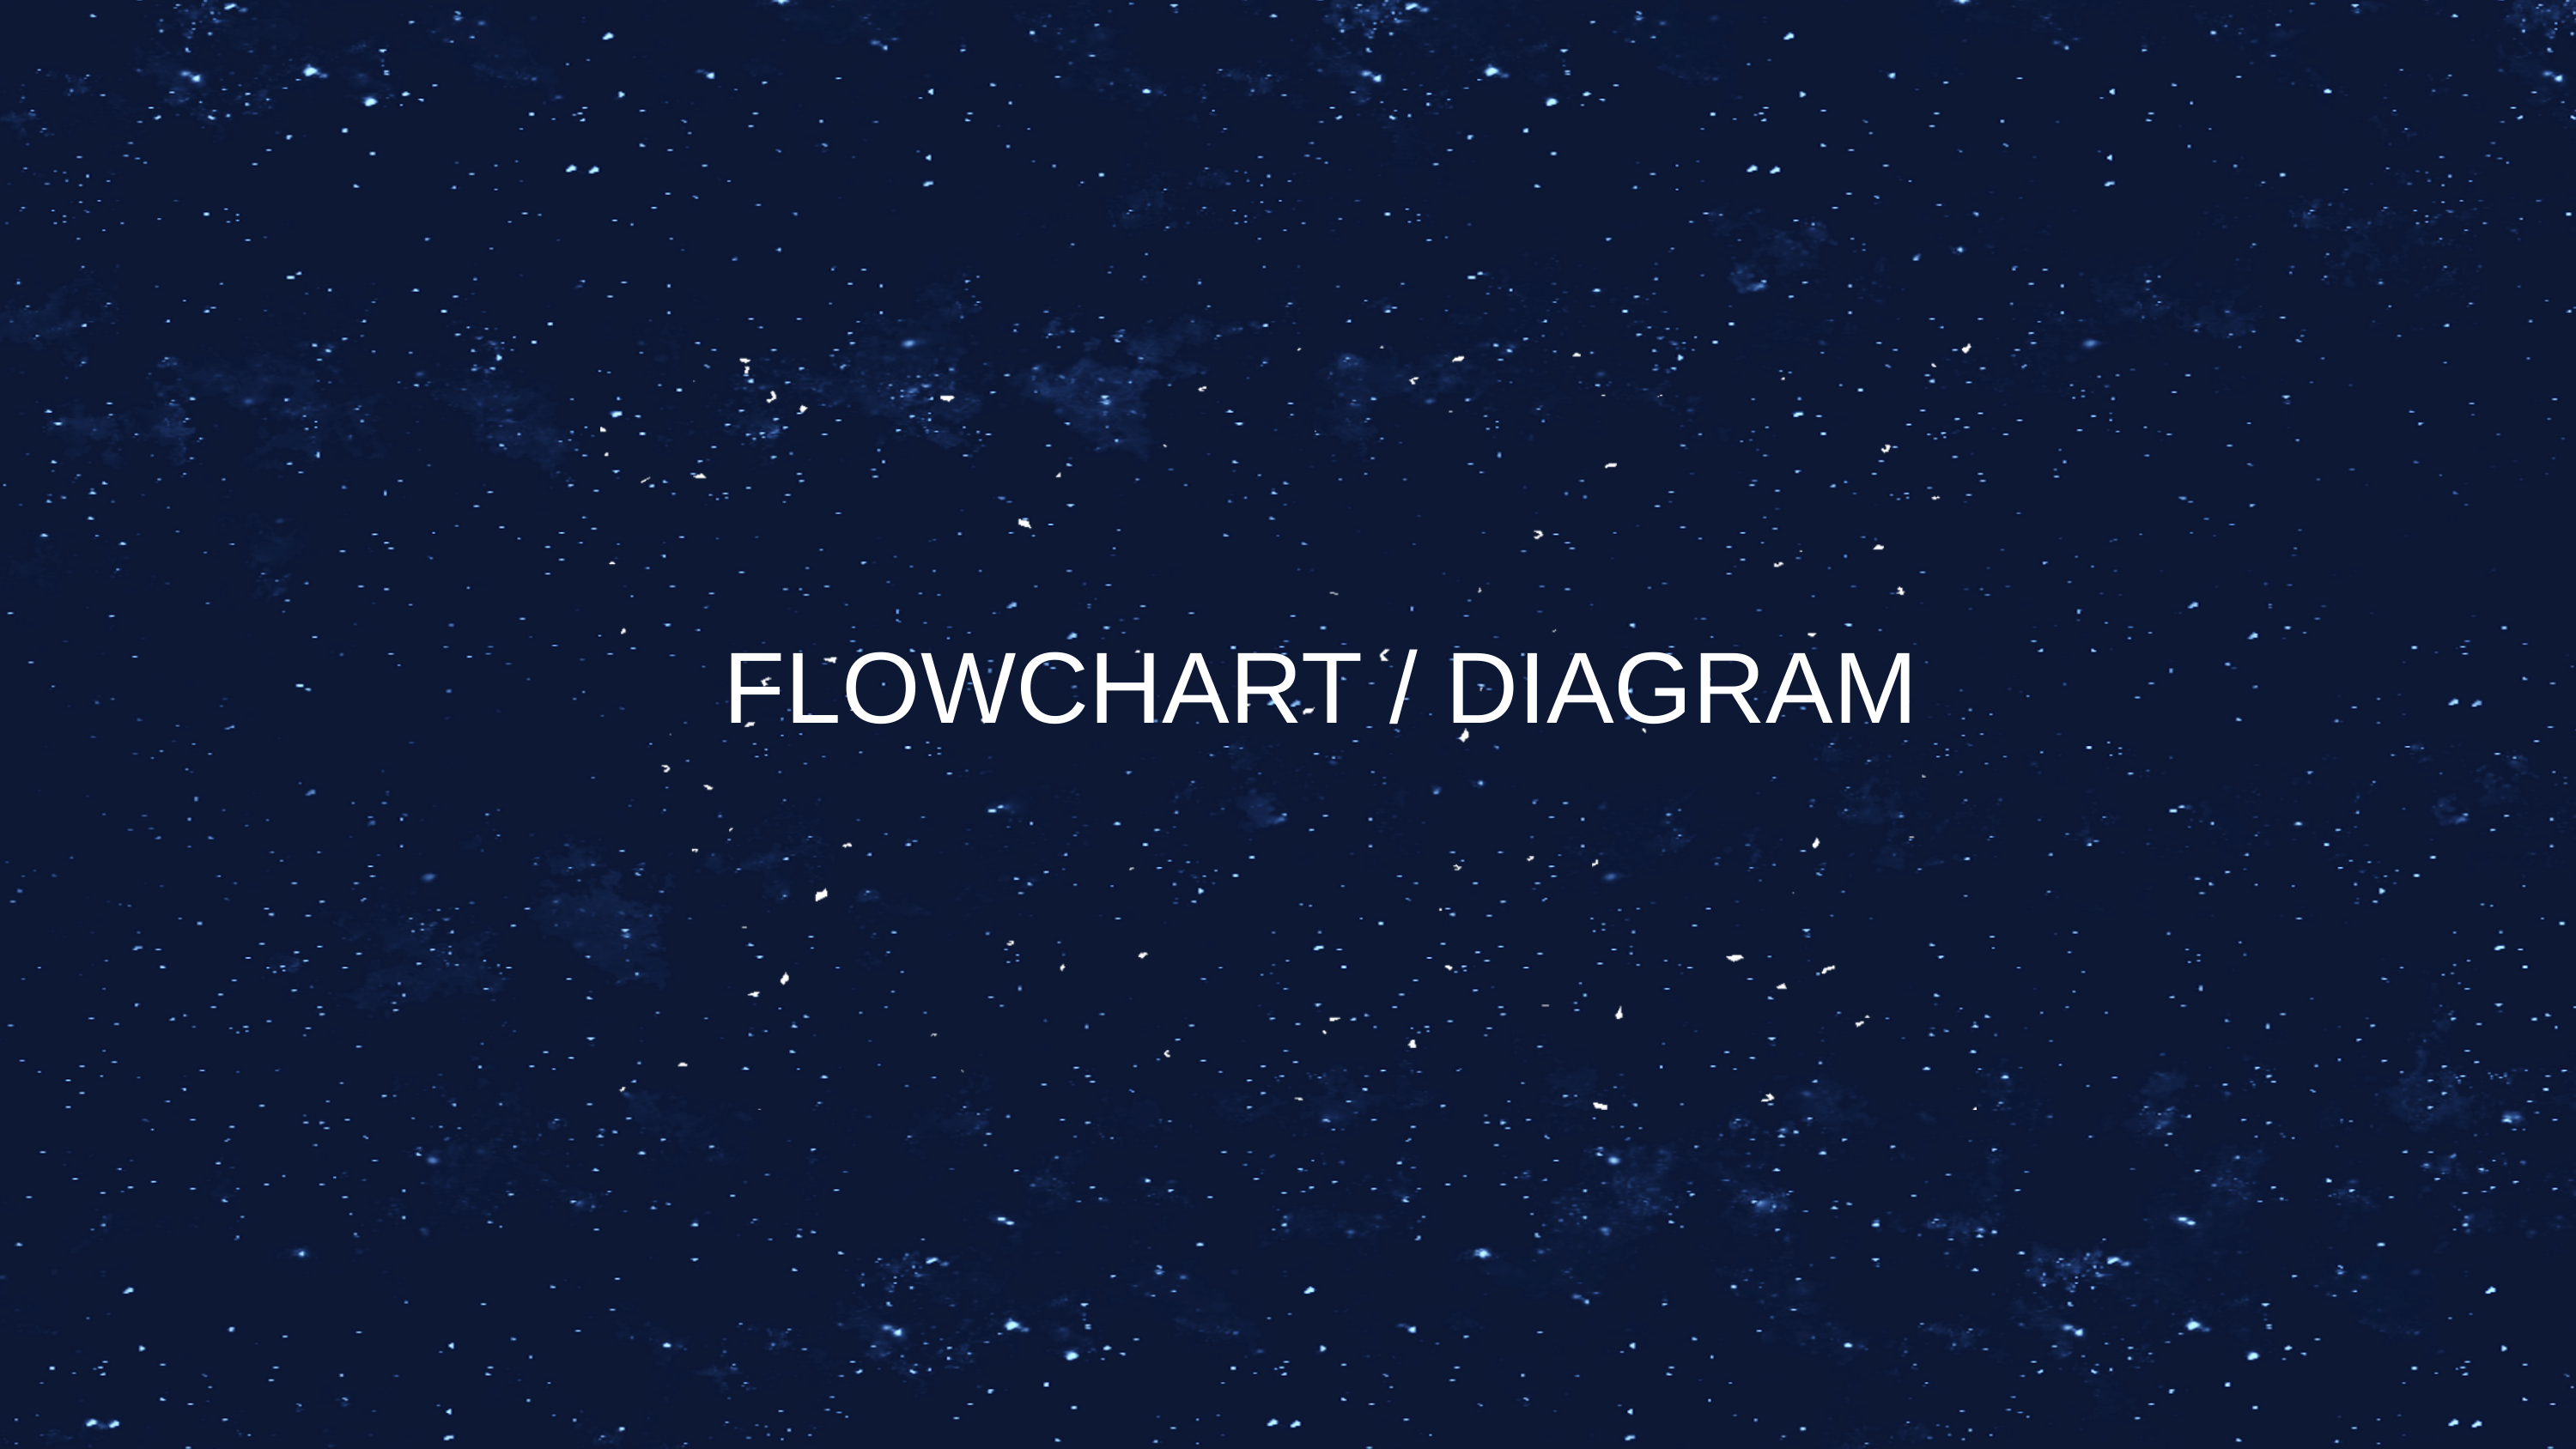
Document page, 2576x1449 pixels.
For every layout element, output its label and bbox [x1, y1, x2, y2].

picture [599, 338, 1977, 1110]
text_box [0, 0, 2576, 1449]
